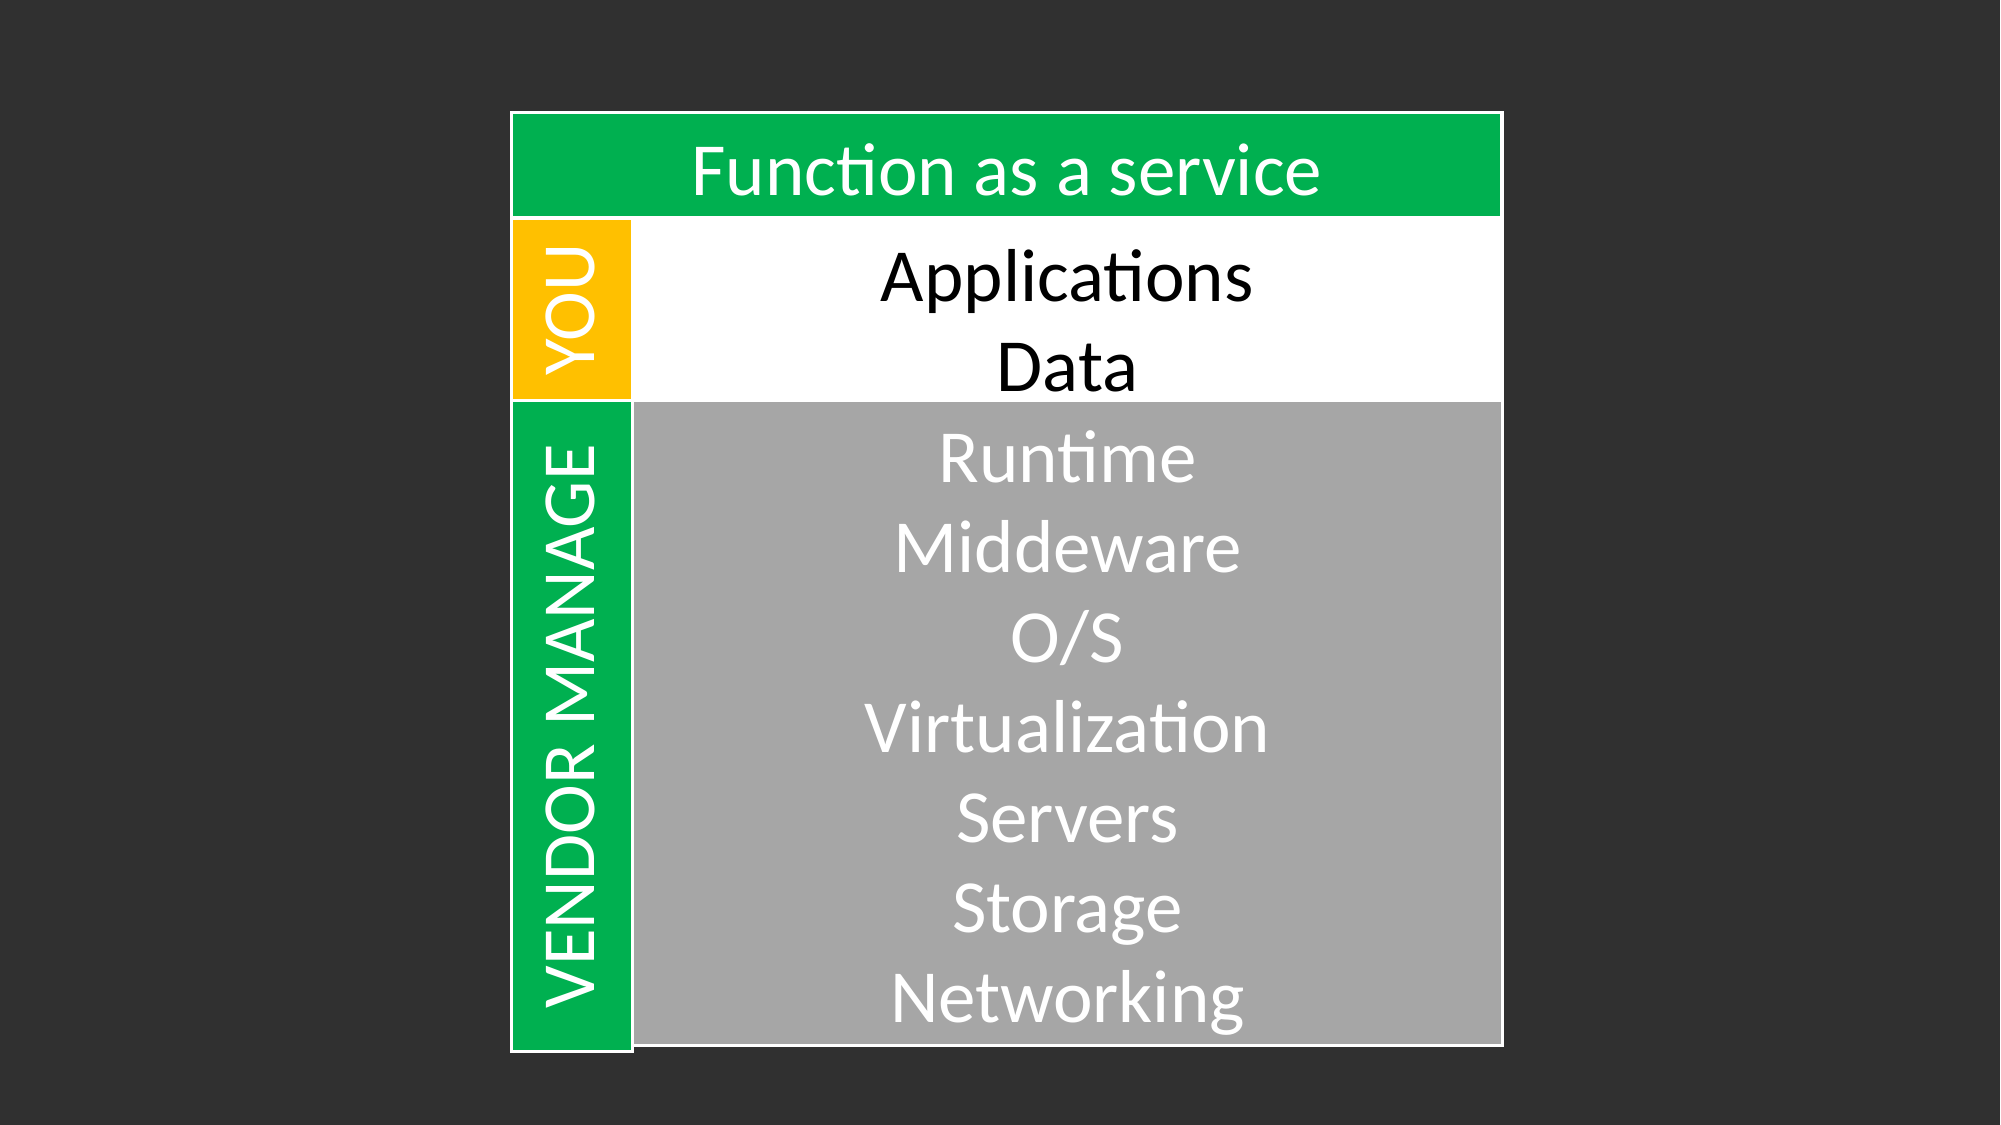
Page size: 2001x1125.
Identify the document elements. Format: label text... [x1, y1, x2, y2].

text_box Function as a service [510, 111, 1504, 219]
text_box Applications Data [634, 219, 1504, 399]
text_box Runtime Middeware O/S Virtualization Servers Storage Networking [631, 399, 1504, 1047]
text_box VENDOR MANAGE [510, 399, 634, 1053]
text_box YOU [510, 219, 634, 399]
